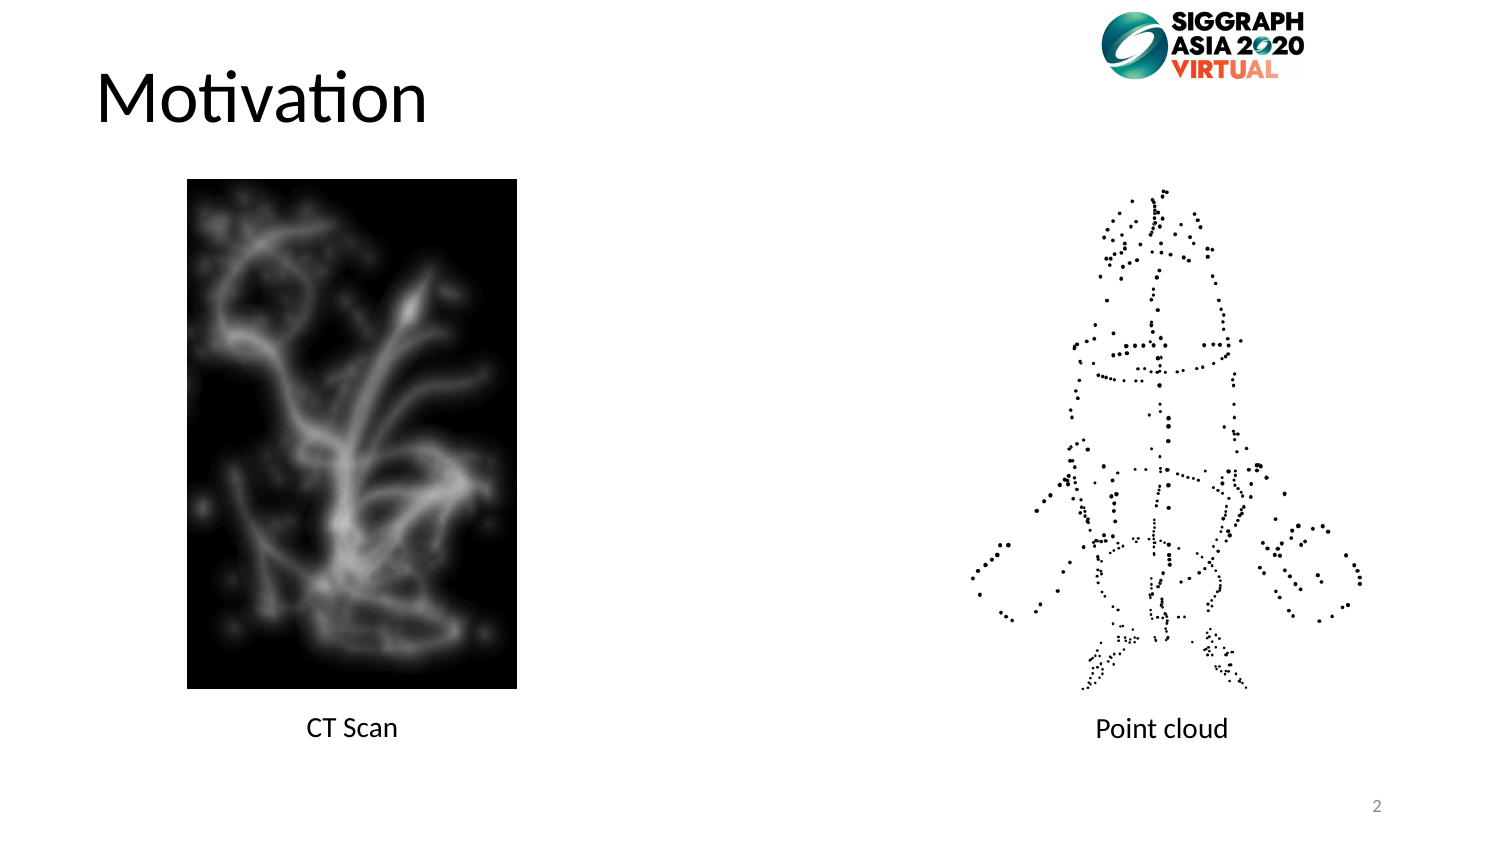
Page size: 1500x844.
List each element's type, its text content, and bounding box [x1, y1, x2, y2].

picture [947, 178, 1379, 704]
text_box Point cloud [1080, 704, 1244, 752]
picture [187, 179, 517, 689]
text_box CT Scan [222, 700, 482, 751]
slide_number 2 [1059, 782, 1397, 827]
title Motivation [80, 44, 1149, 152]
picture [1098, 7, 1306, 82]
